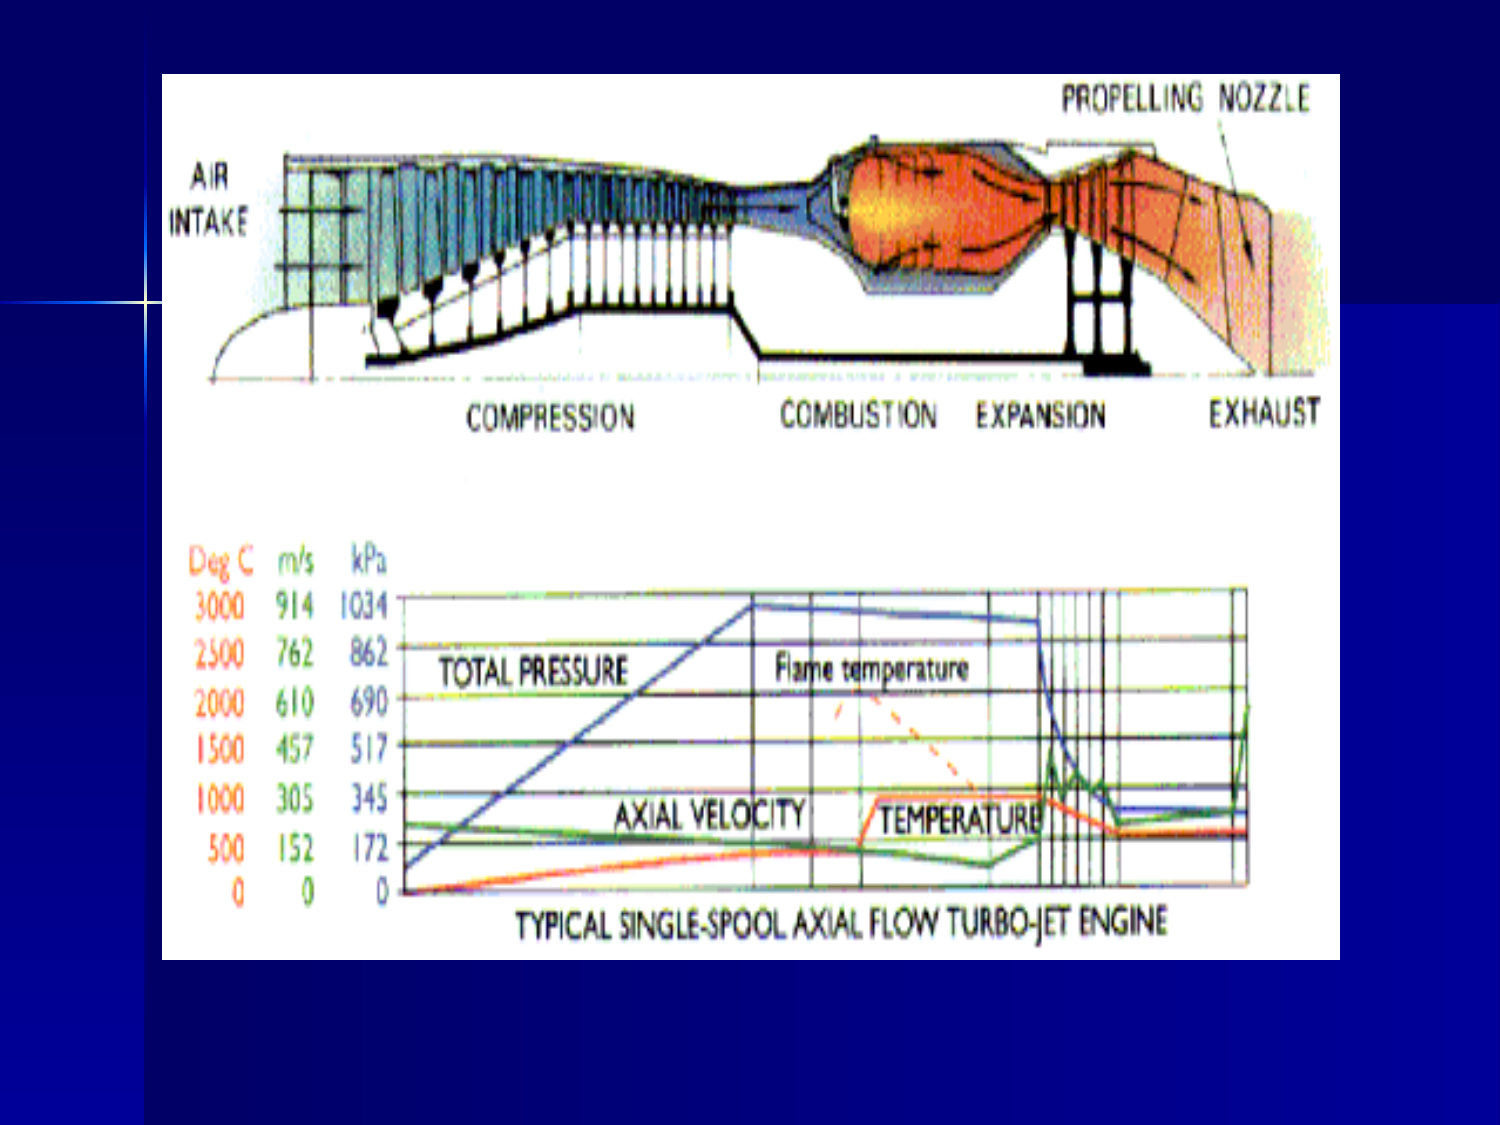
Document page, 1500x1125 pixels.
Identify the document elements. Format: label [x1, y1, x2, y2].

picture [162, 74, 1340, 960]
